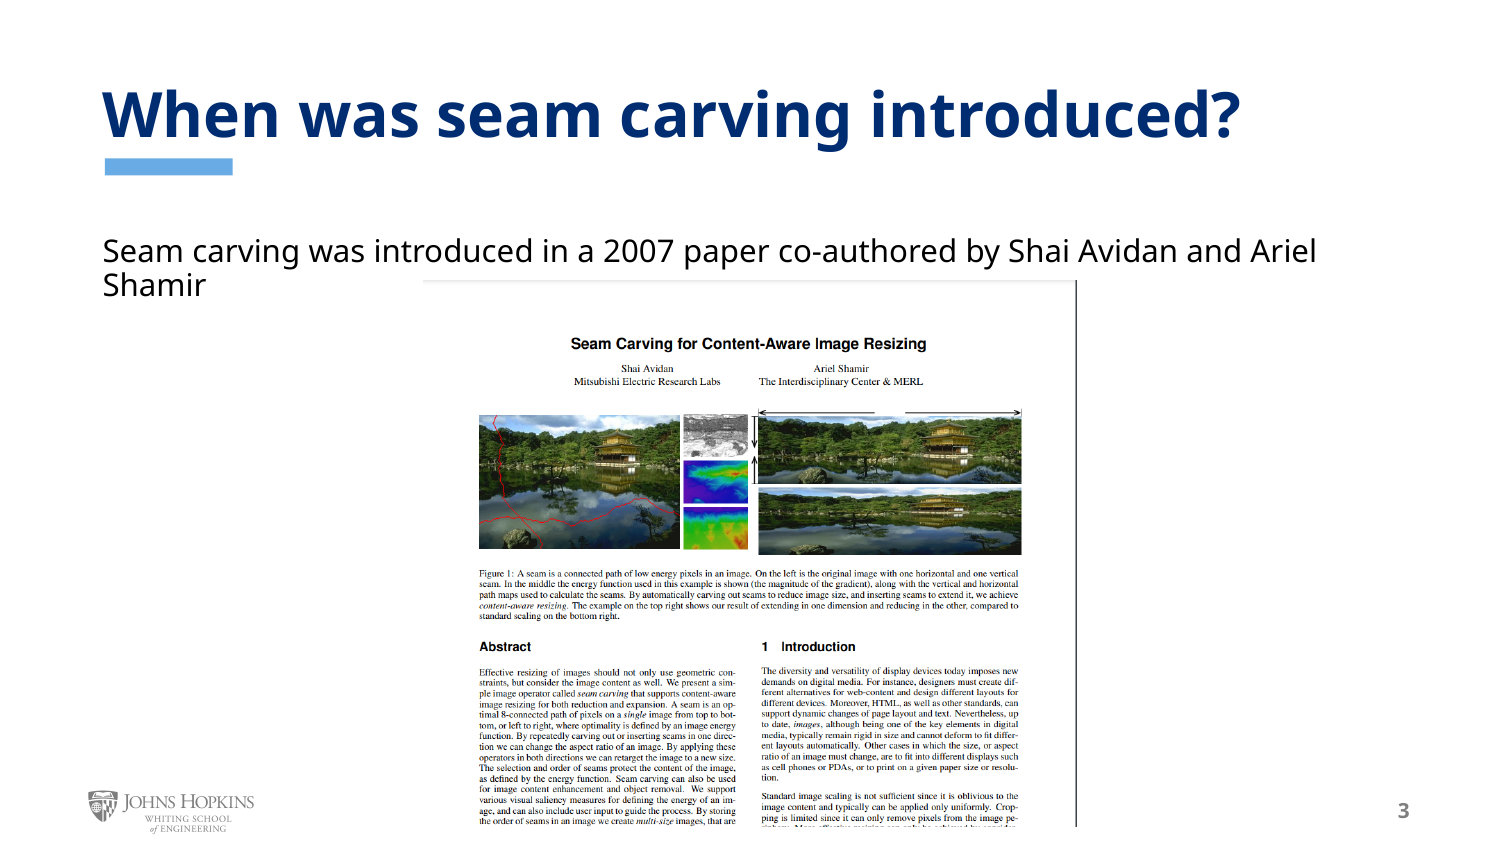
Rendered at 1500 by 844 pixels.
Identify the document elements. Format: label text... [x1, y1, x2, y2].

list Seam carving was introduced in a 2007 paper co-authored by Shai Avidan and Ariel Shamir [87, 228, 1414, 733]
picture [422, 280, 1077, 828]
title When was seam carving introduced? [87, 17, 1414, 159]
